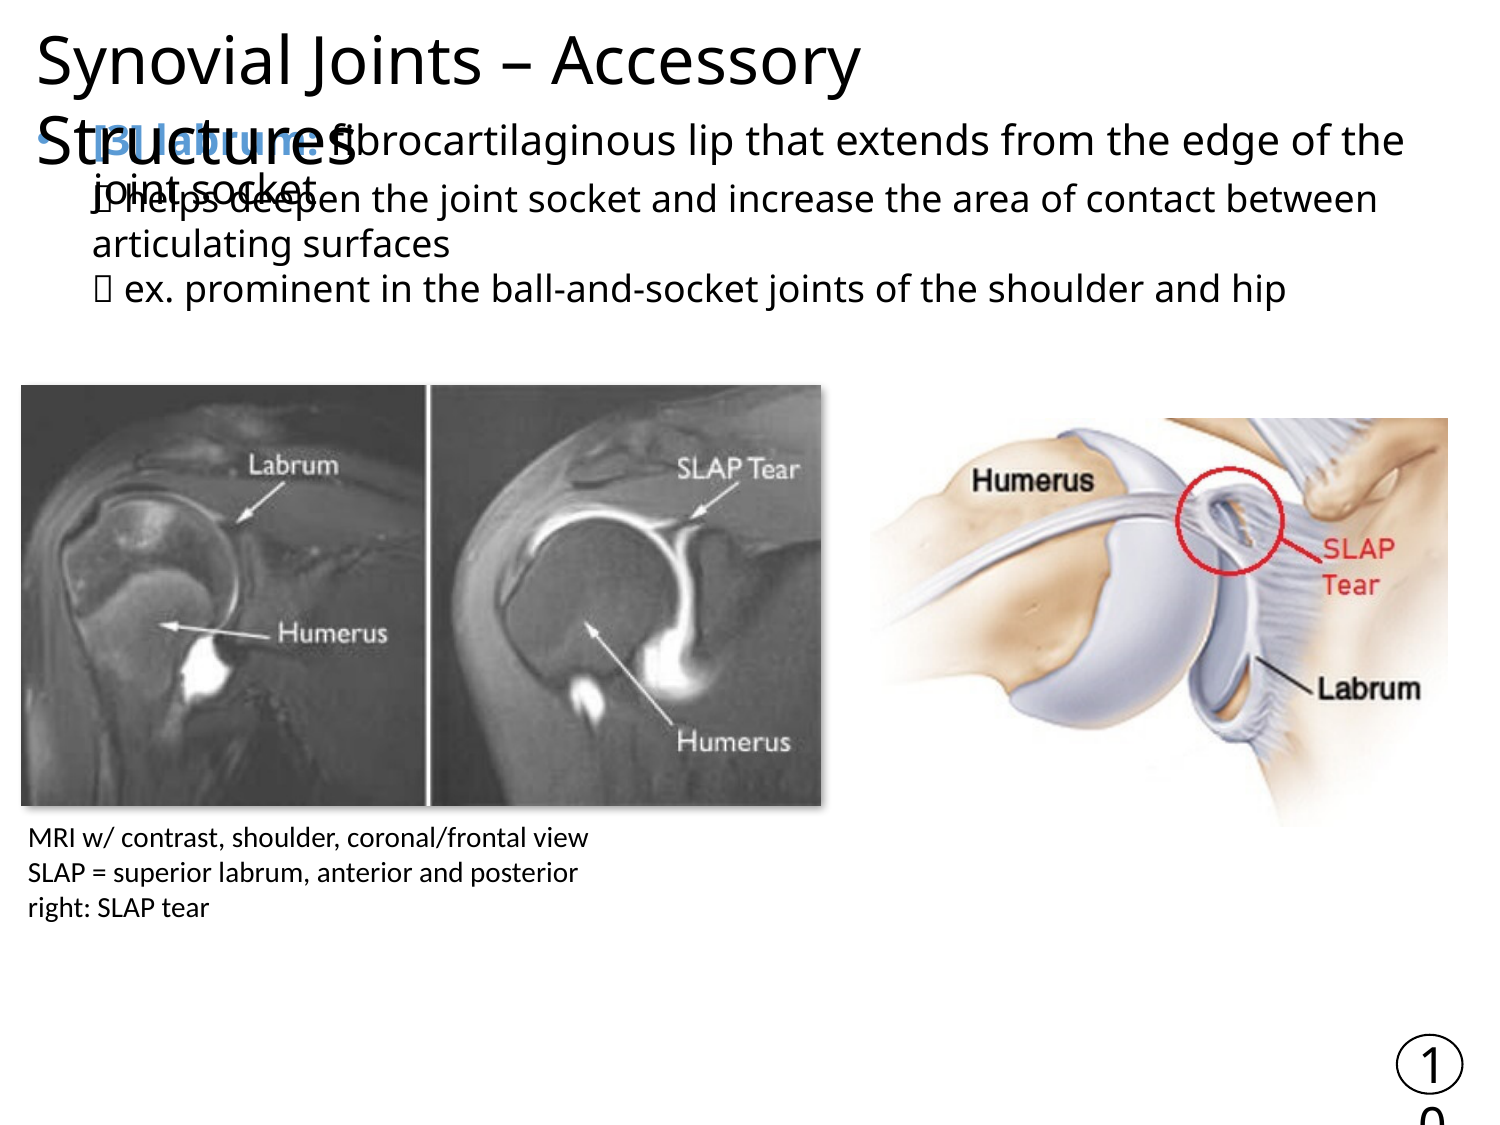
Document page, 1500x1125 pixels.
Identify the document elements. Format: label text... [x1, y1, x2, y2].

text_box [3] labrum: fibrocartilaginous lip that extends from the edge of the joint socket [21, 105, 1448, 221]
text_box MRI w/ contrast, shoulder, coronal/frontal view SLAP = superior labrum, anterior and posterior right: SLAP tear [13, 811, 1065, 932]
text_box  helps deepen the joint socket and increase the area of contact between articulating surfaces  ex. prominent in the ball-and-socket joints of the shoulder and hip [77, 221, 1448, 363]
text_box 10 [1378, 1026, 1462, 1125]
text_box Synovial Joints – Accessory Structures [21, 10, 1074, 186]
text_box [1395, 1033, 1464, 1095]
picture [21, 385, 821, 806]
picture [870, 418, 1448, 827]
